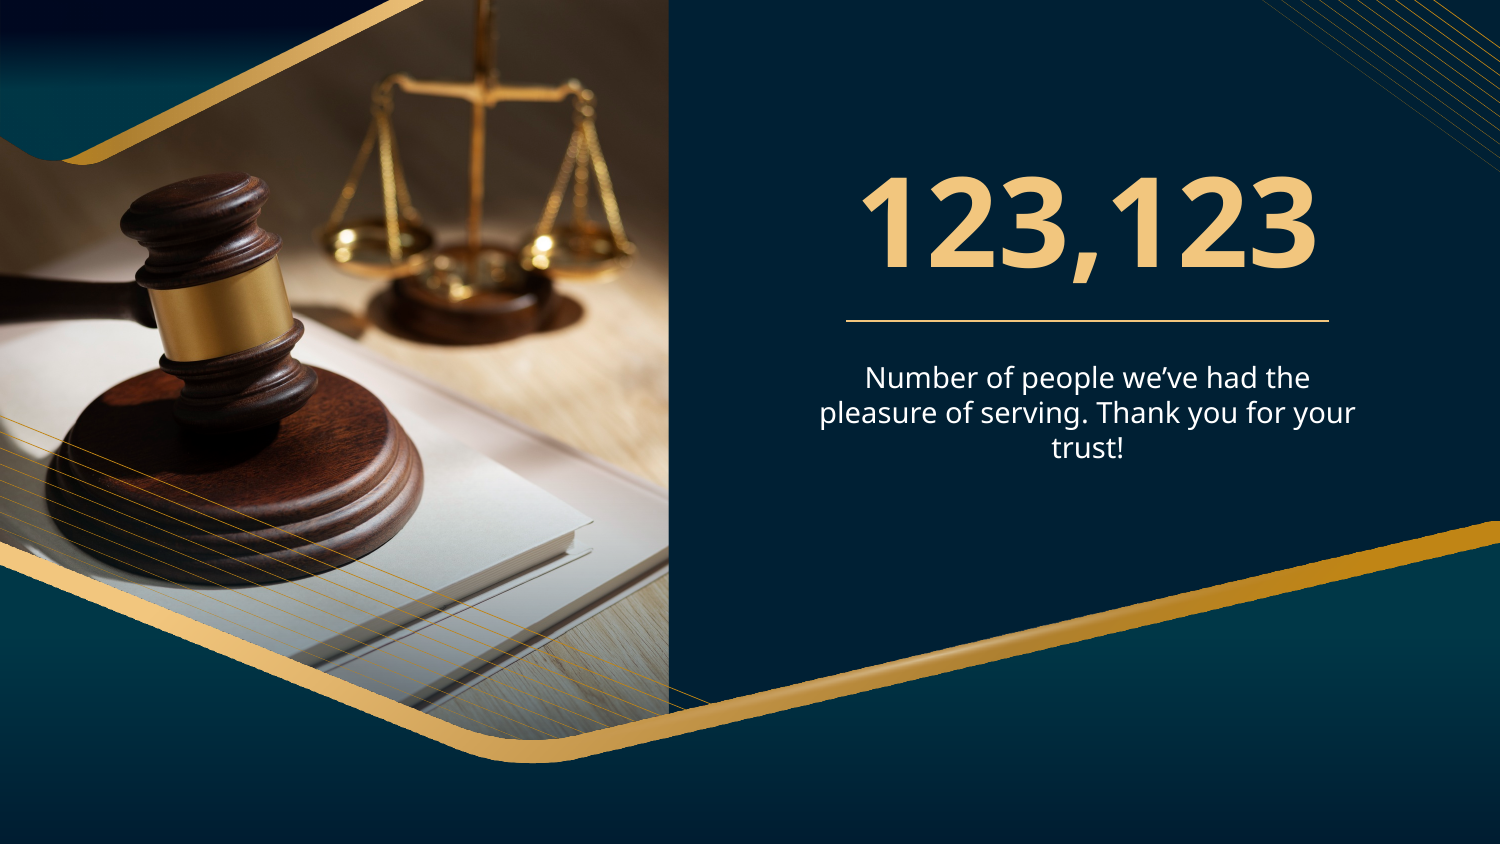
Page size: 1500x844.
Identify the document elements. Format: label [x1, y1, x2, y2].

text_box [0, 0, 1500, 844]
